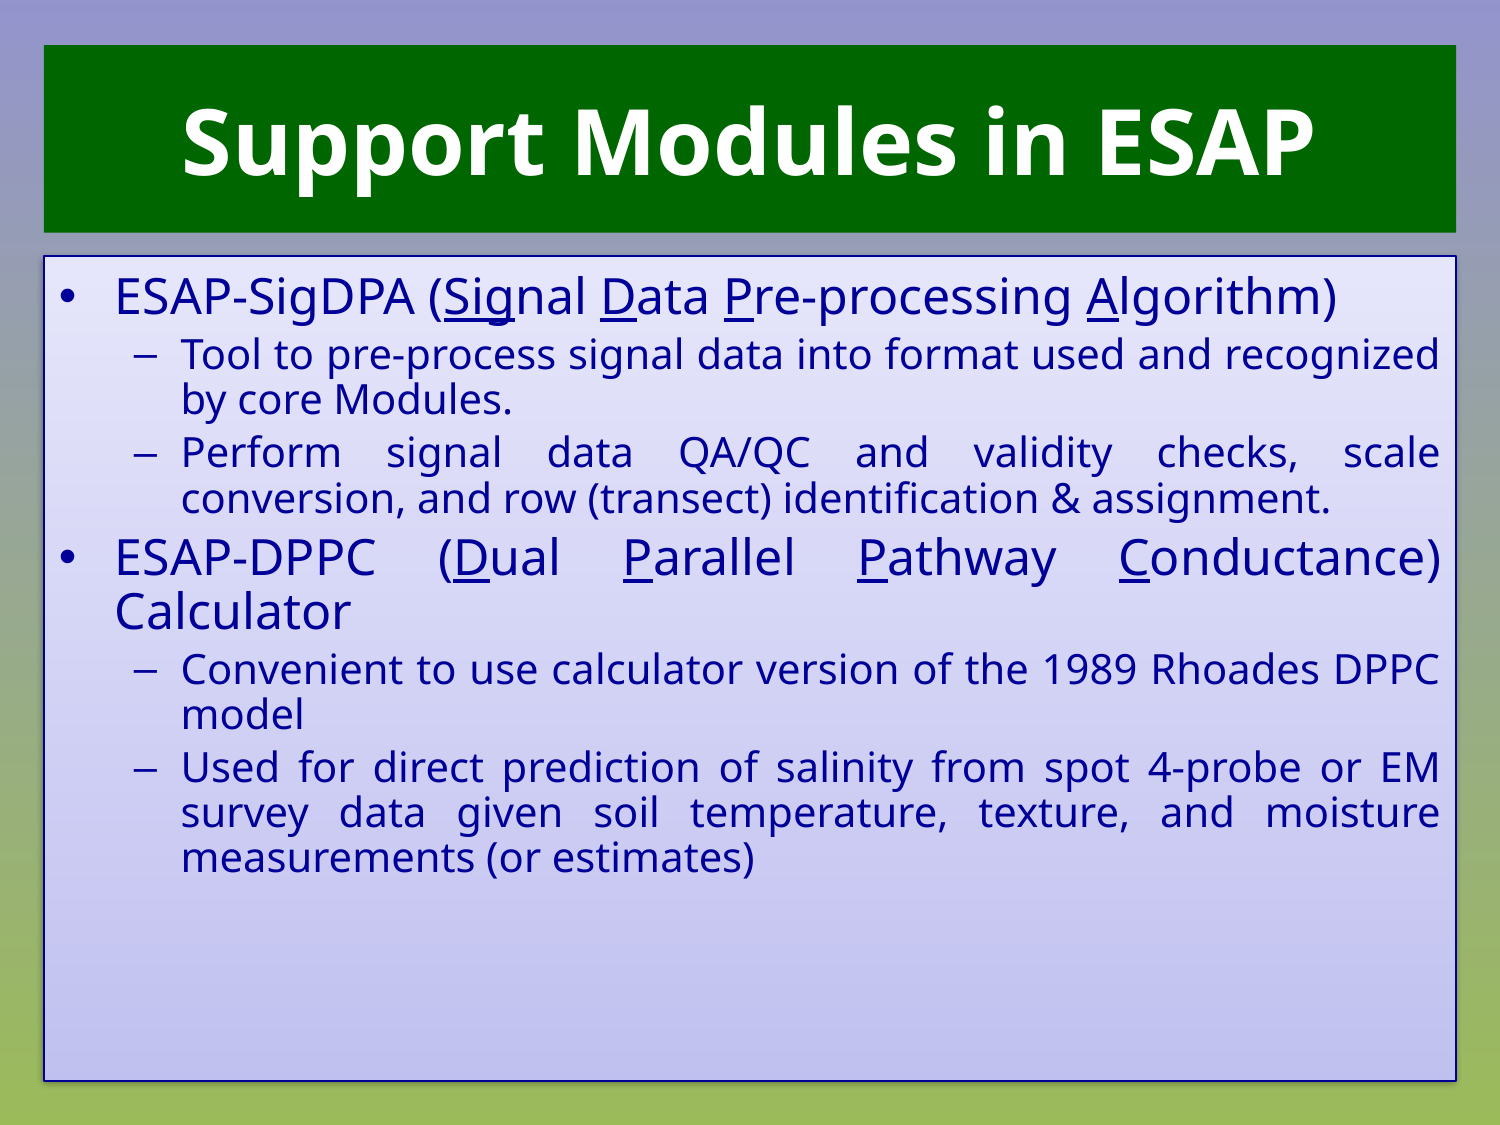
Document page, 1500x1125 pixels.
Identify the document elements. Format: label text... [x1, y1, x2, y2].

list ESAP-SigDPA (Signal Data Pre-processing Algorithm) Tool to pre-process signal data into format used and recognized by core Modules. Perform signal data QA/QC and validity checks, scale conversion, and row (transect) identification & assignment. ESAP-DPPC (Dual Parallel Pathway Conductance) Calculator Convenient to use calculator version of the 1989 Rhoades DPPC model Used for direct prediction of salinity from spot 4-probe or EM survey data given soil temperature, texture, and moisture measurements (or estimates) [43, 255, 1457, 1082]
title Support Modules in ESAP [43, 45, 1457, 233]
